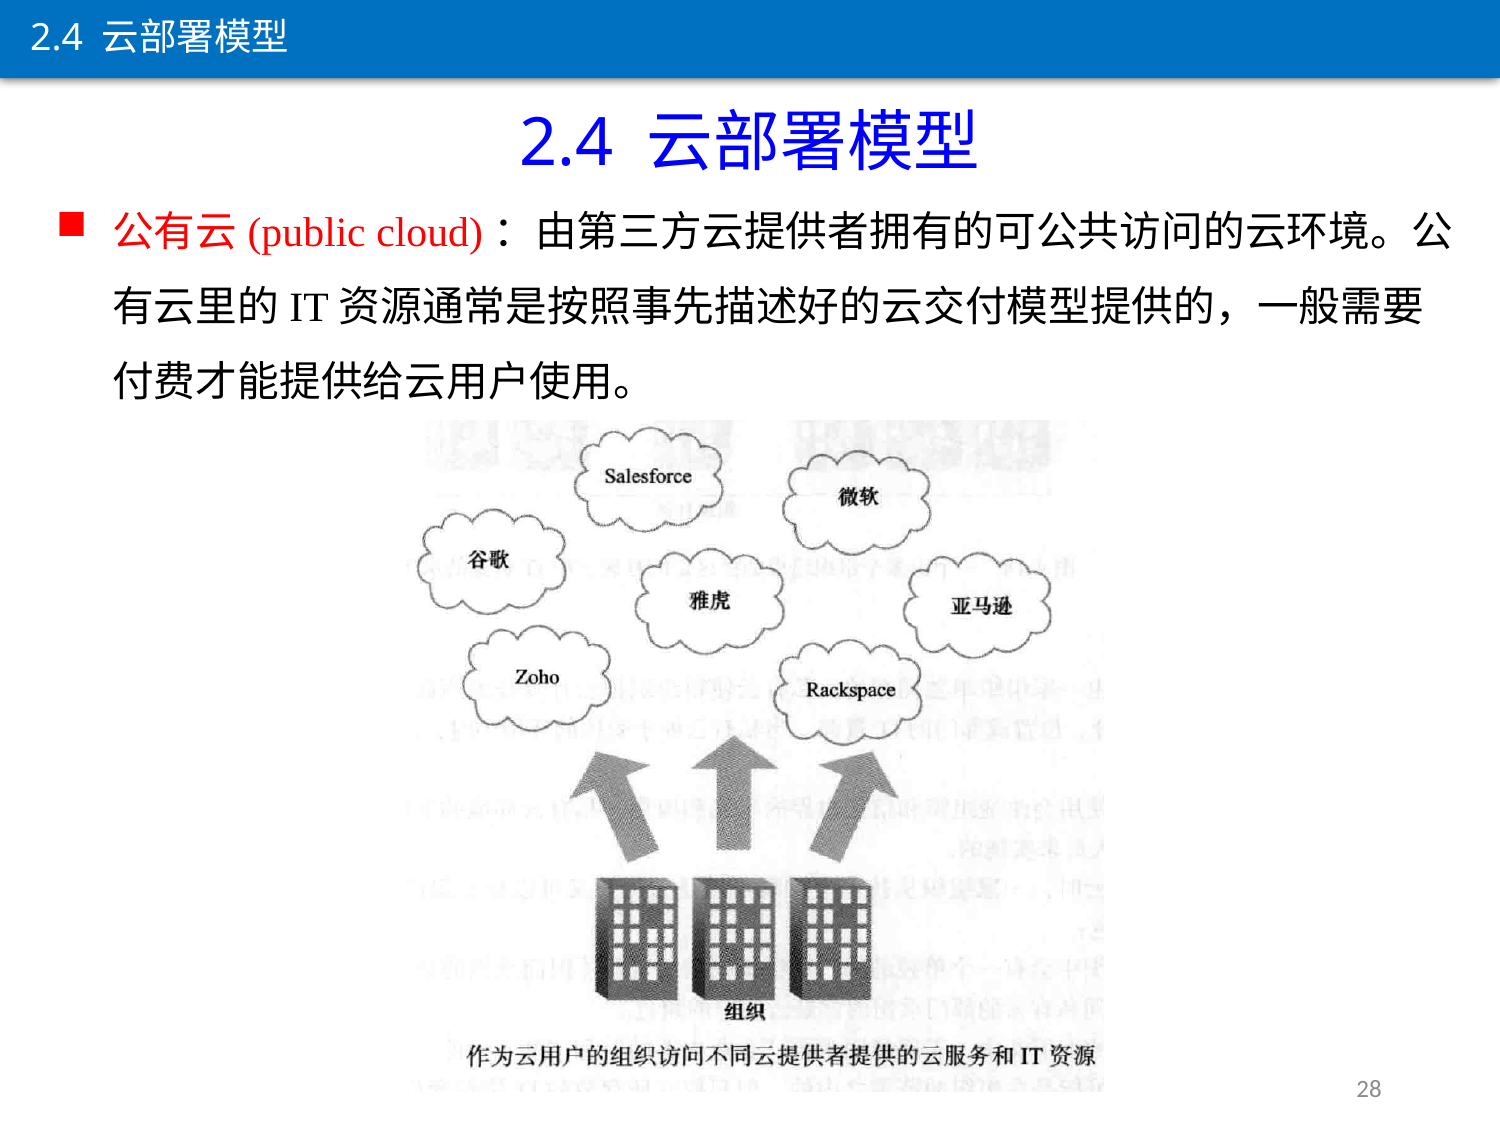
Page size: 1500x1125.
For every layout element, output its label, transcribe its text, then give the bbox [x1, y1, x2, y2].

picture [406, 420, 1104, 1092]
text_box 2.4 云部署模型 [0, 91, 1500, 187]
text_box [0, 0, 1500, 79]
text_box 公有云(public cloud)：由第三方云提供者拥有的可公共访问的云环境。公有云里的IT资源通常是按照事先描述好的云交付模型提供的，一般需要付费才能提供给云用户使用。 [41, 172, 1471, 413]
slide_number 28 [1059, 1057, 1397, 1118]
text_box 2.4 云部署模型 [15, 5, 305, 66]
